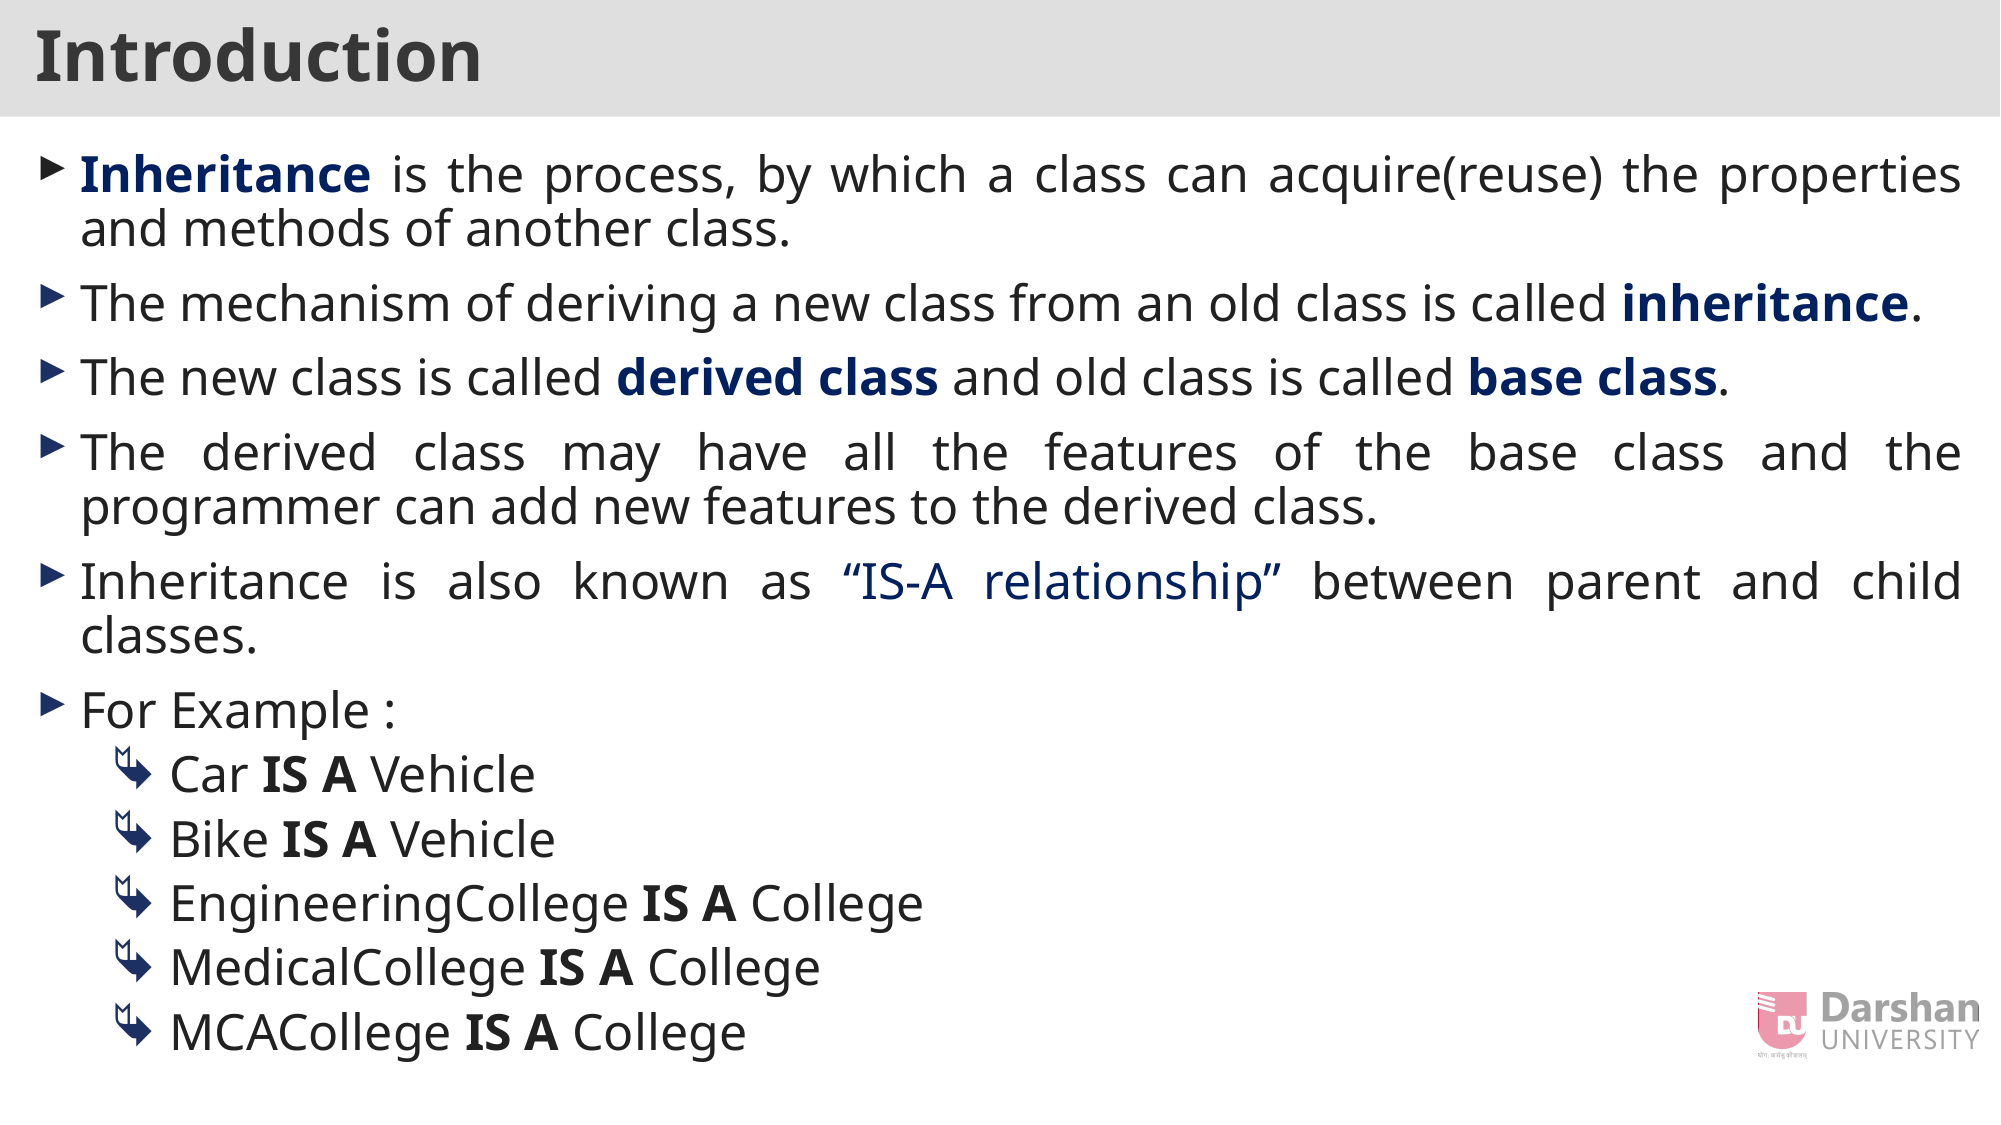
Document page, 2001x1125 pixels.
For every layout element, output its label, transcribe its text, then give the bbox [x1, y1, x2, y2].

list Inheritance is the process, by which a class can acquire(reuse) the properties and methods of another class. The mechanism of deriving a new class from an old class is called inheritance. The new class is called derived class and old class is called base class. The derived class may have all the features of the base class and the programmer can add new features to the derived class. Inheritance is also known as “IS-A relationship” between parent and child classes. For Example : Car IS A Vehicle Bike IS A Vehicle EngineeringCollege IS A College MedicalCollege IS A College MCACollege IS A College [21, 141, 1979, 1059]
title Introduction [0, 0, 2000, 117]
